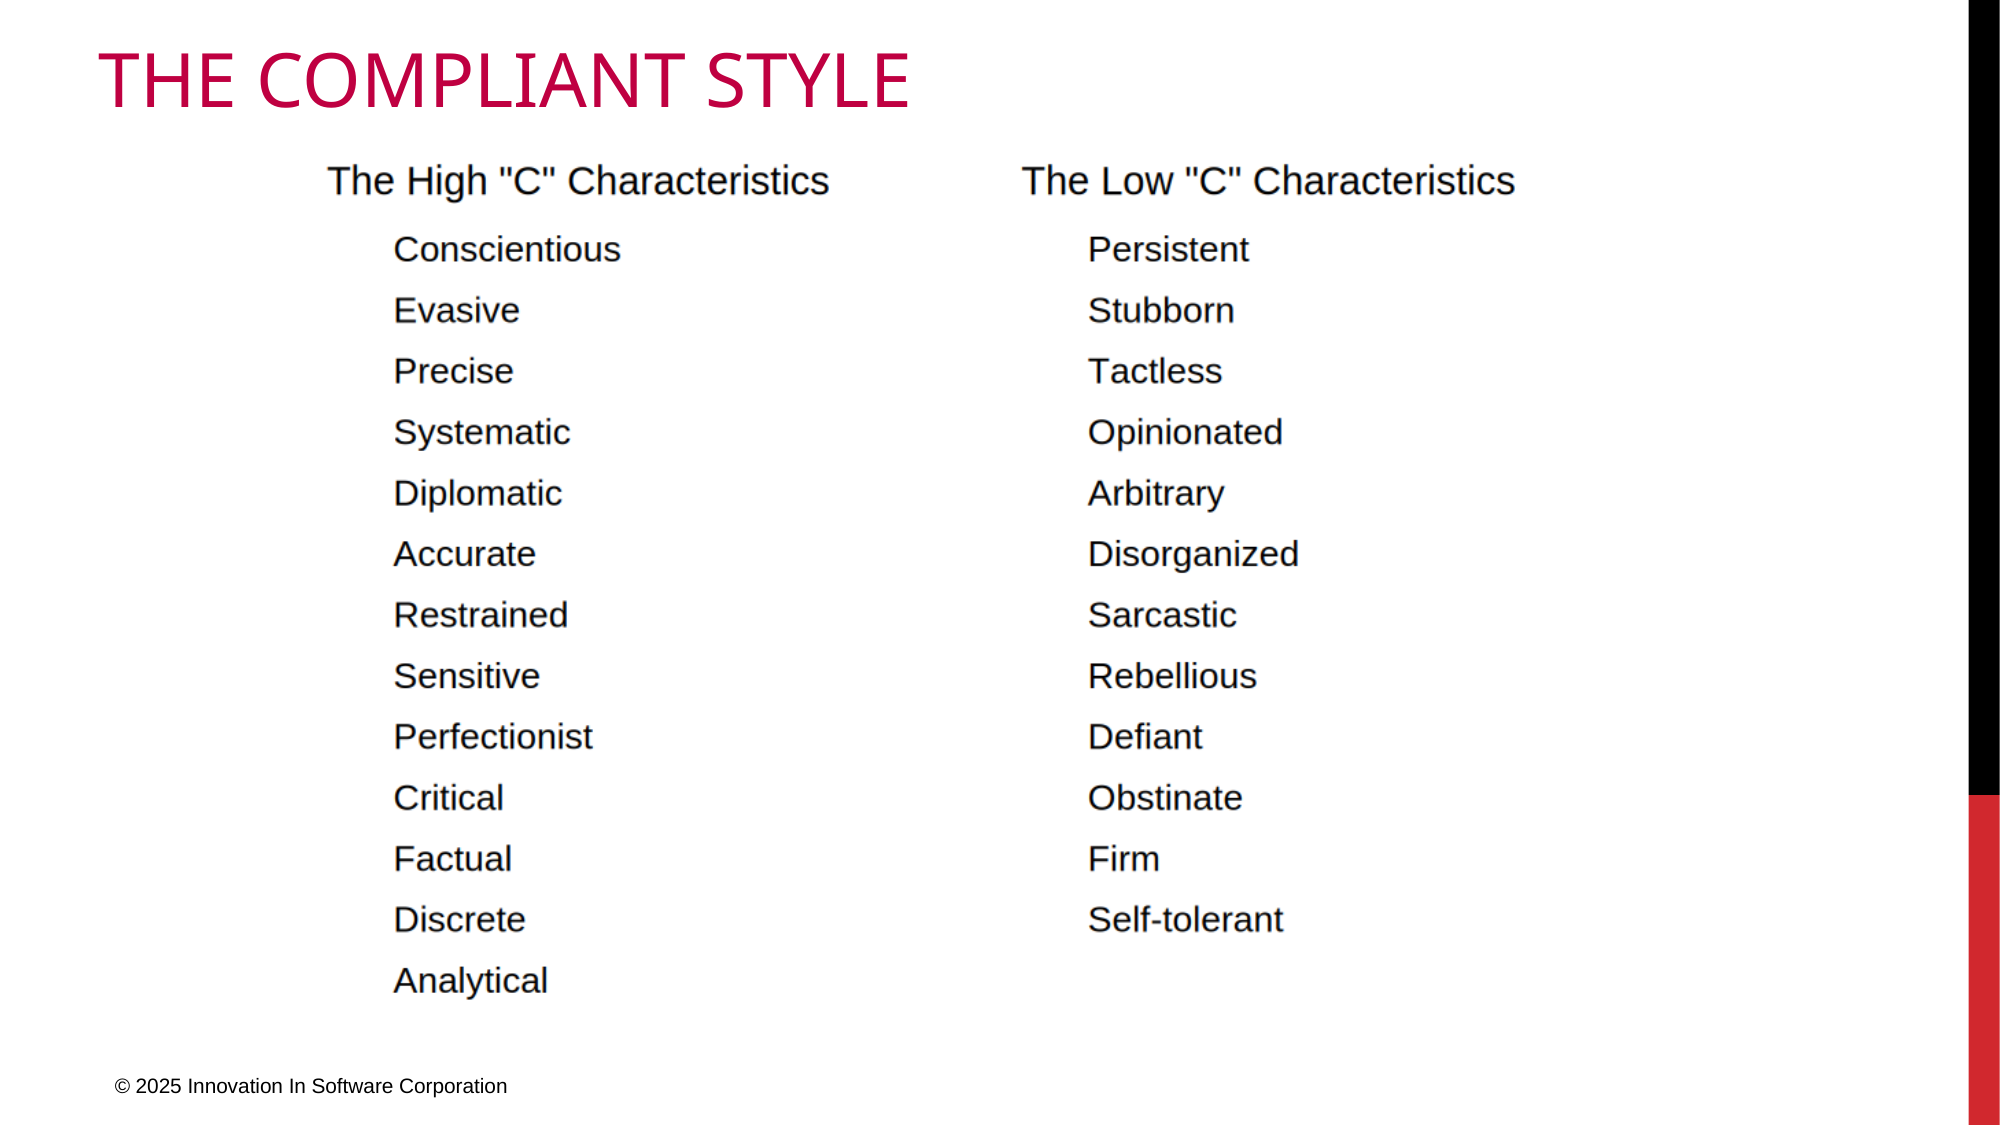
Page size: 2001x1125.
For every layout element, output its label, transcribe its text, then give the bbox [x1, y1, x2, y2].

picture [320, 144, 1534, 1008]
title The Compliant Style [98, 0, 1770, 186]
footer © 2025 Innovation In Software Corporation [99, 1065, 850, 1112]
